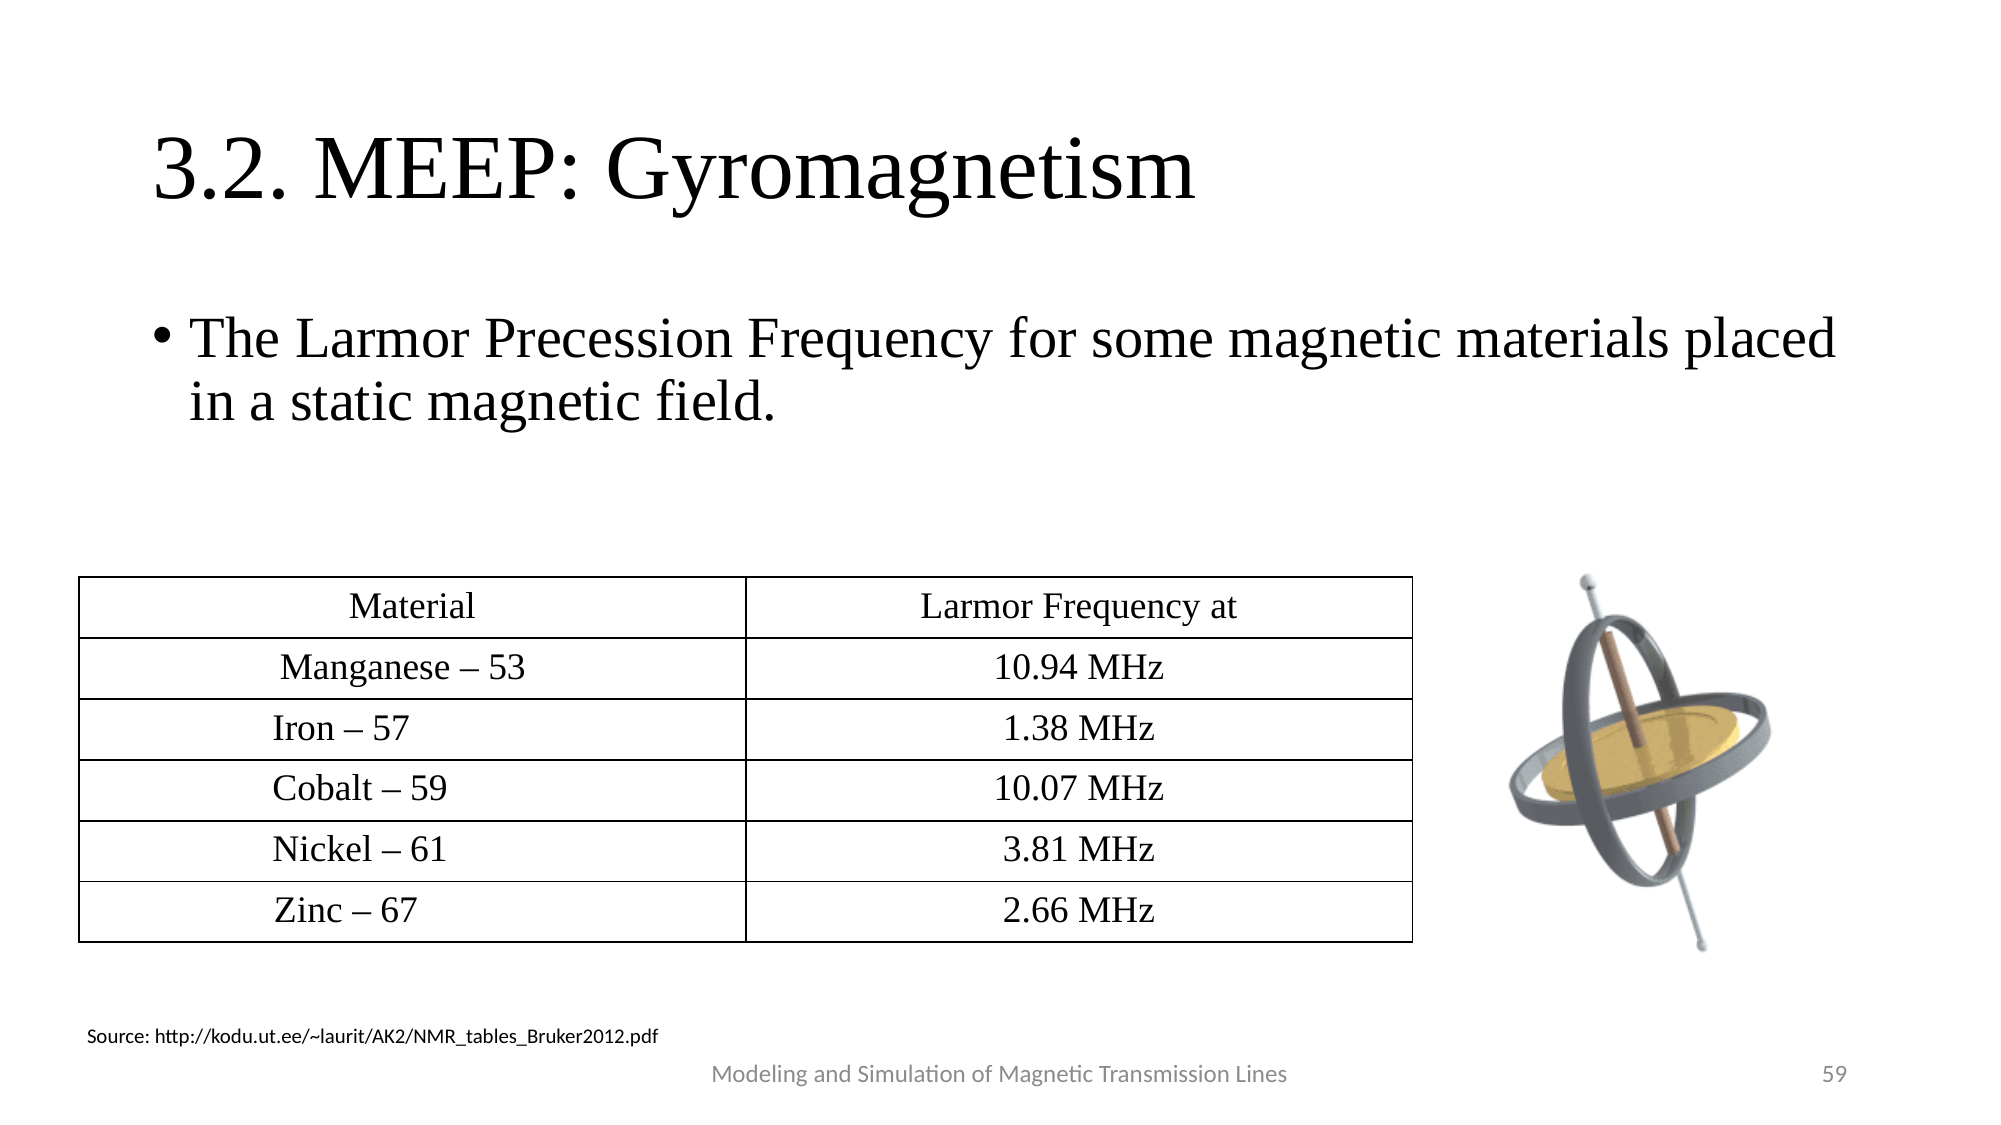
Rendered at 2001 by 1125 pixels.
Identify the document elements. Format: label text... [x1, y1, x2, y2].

picture [1470, 544, 1940, 1014]
slide_number 59 [1412, 1042, 1863, 1103]
title 3.2. MEEP: Gyromagnetism [137, 59, 1863, 278]
text_box Source: http://kodu.ut.ee/~laurit/AK2/NMR_tables_Bruker2012.pdf [72, 1015, 674, 1055]
footer Modeling and Simulation of Magnetic Transmission Lines [662, 1042, 1338, 1103]
